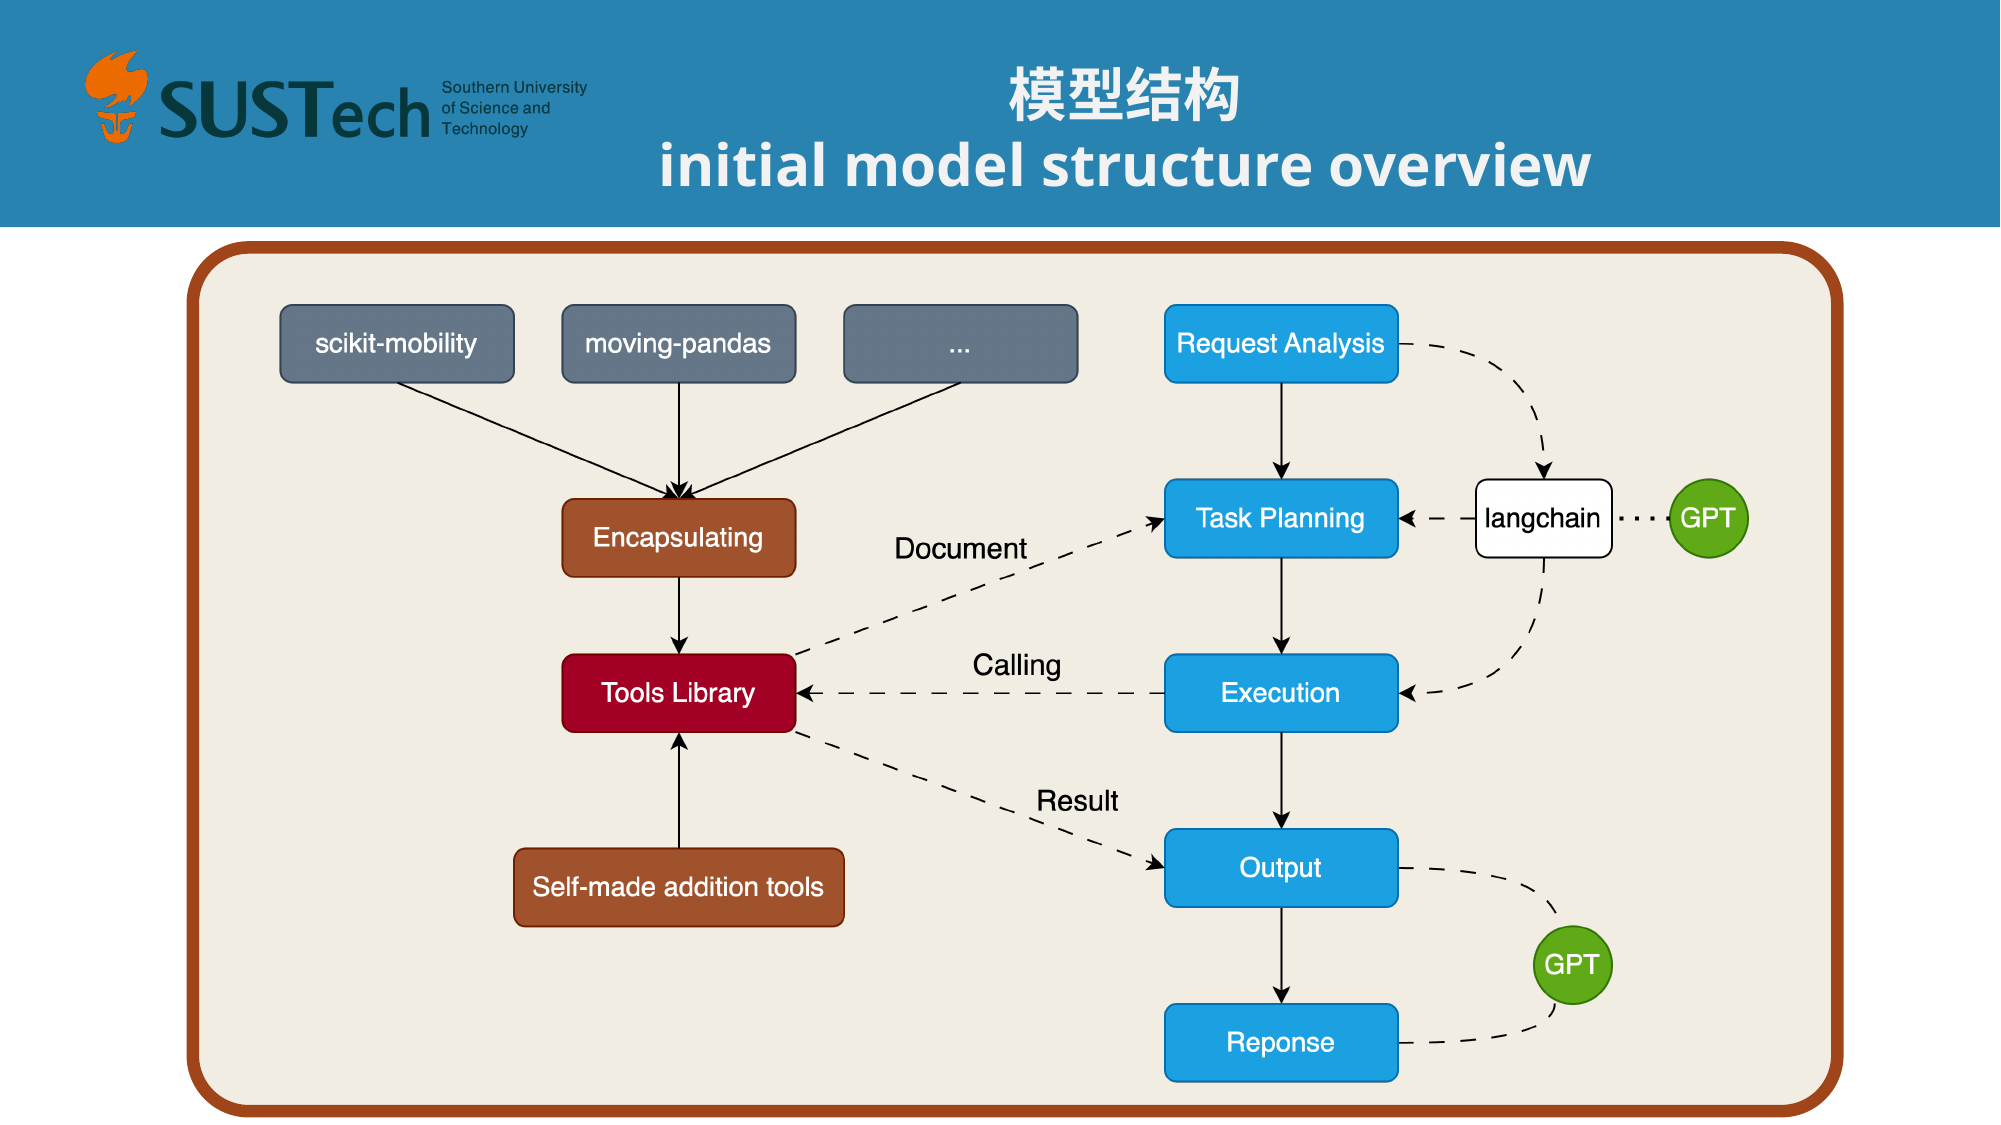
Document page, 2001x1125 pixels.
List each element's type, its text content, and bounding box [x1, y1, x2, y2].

picture [192, 227, 1838, 1125]
text_box [0, 0, 2000, 228]
picture [85, 50, 587, 143]
text_box 模型结构 initial model structure overview [522, 50, 1729, 206]
